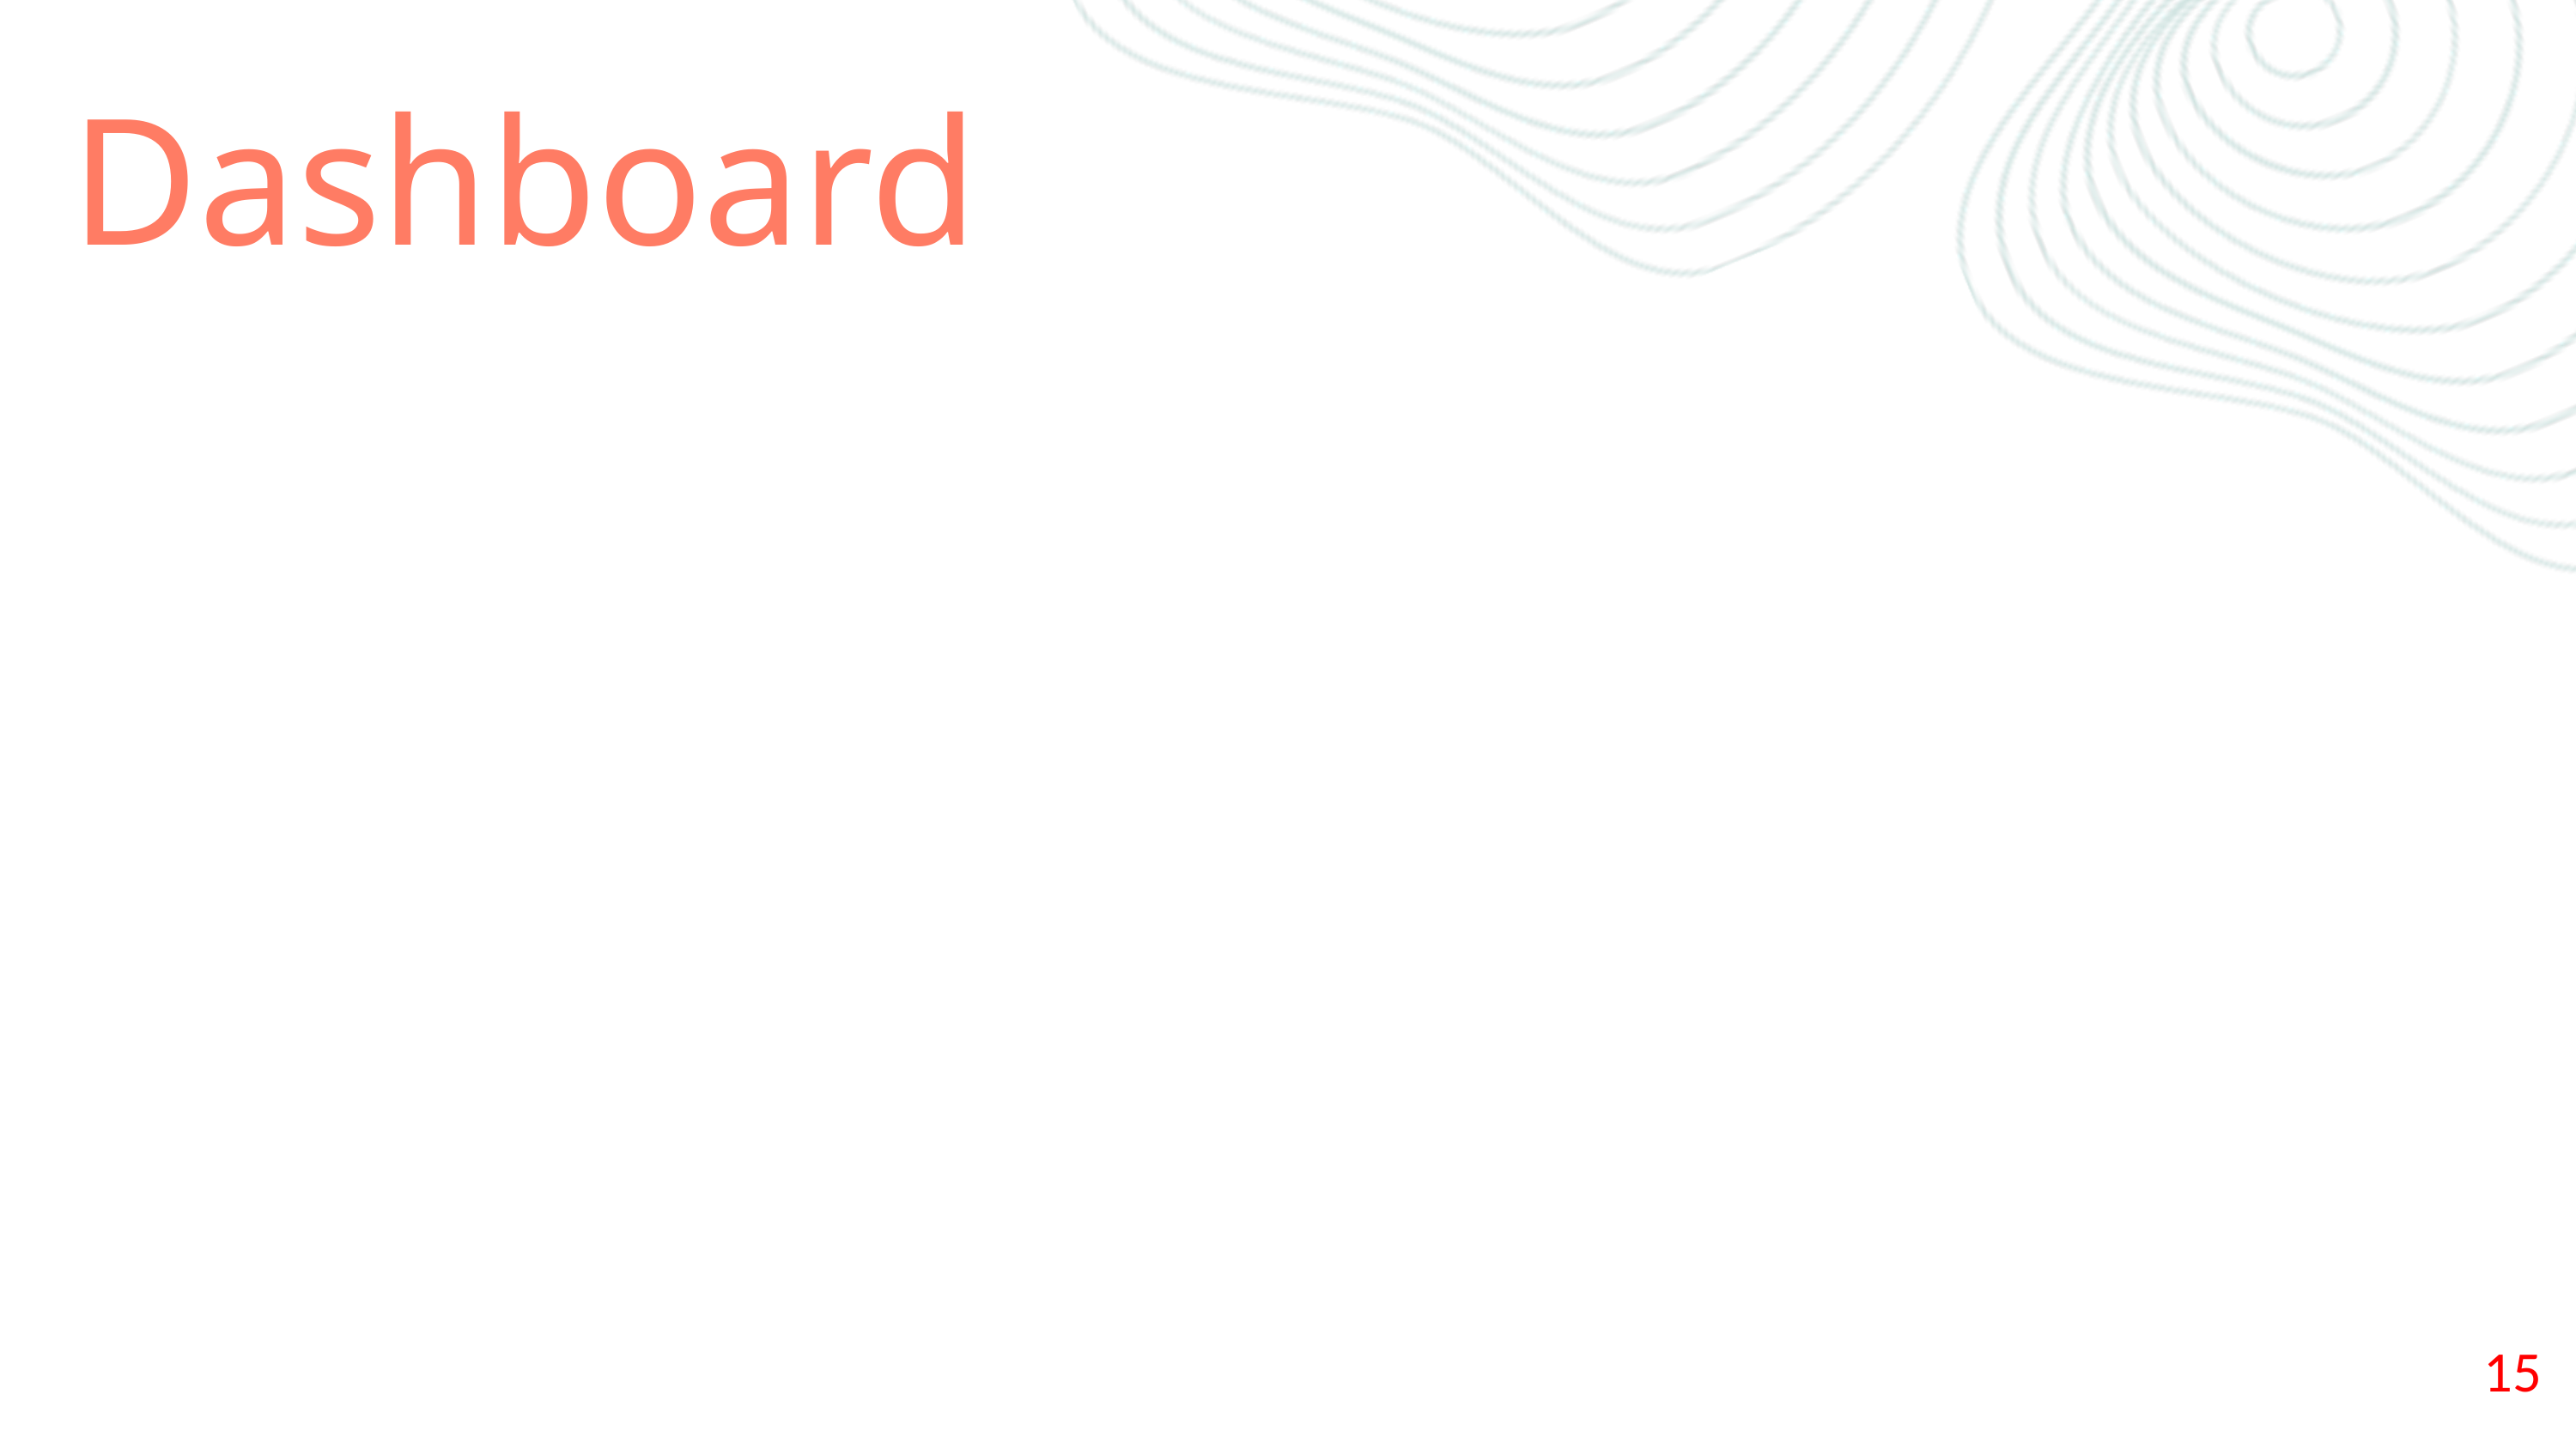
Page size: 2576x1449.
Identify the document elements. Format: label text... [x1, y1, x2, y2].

slide_number 15 [2254, 1303, 2555, 1434]
picture [1030, 0, 2576, 599]
text_box Dashboard [70, 70, 1025, 281]
